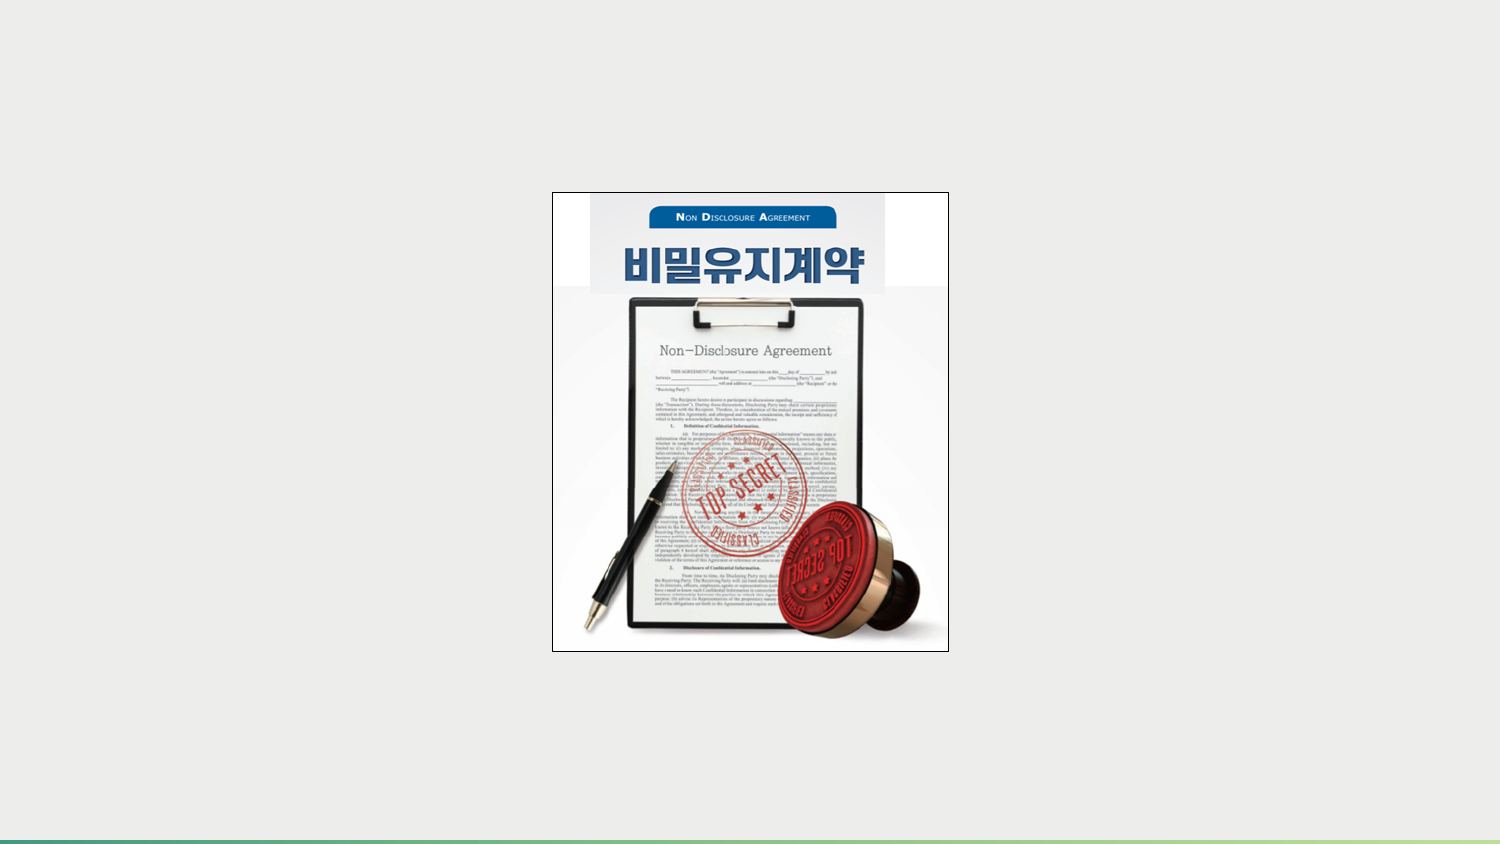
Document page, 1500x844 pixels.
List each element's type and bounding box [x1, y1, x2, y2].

picture [552, 192, 948, 652]
